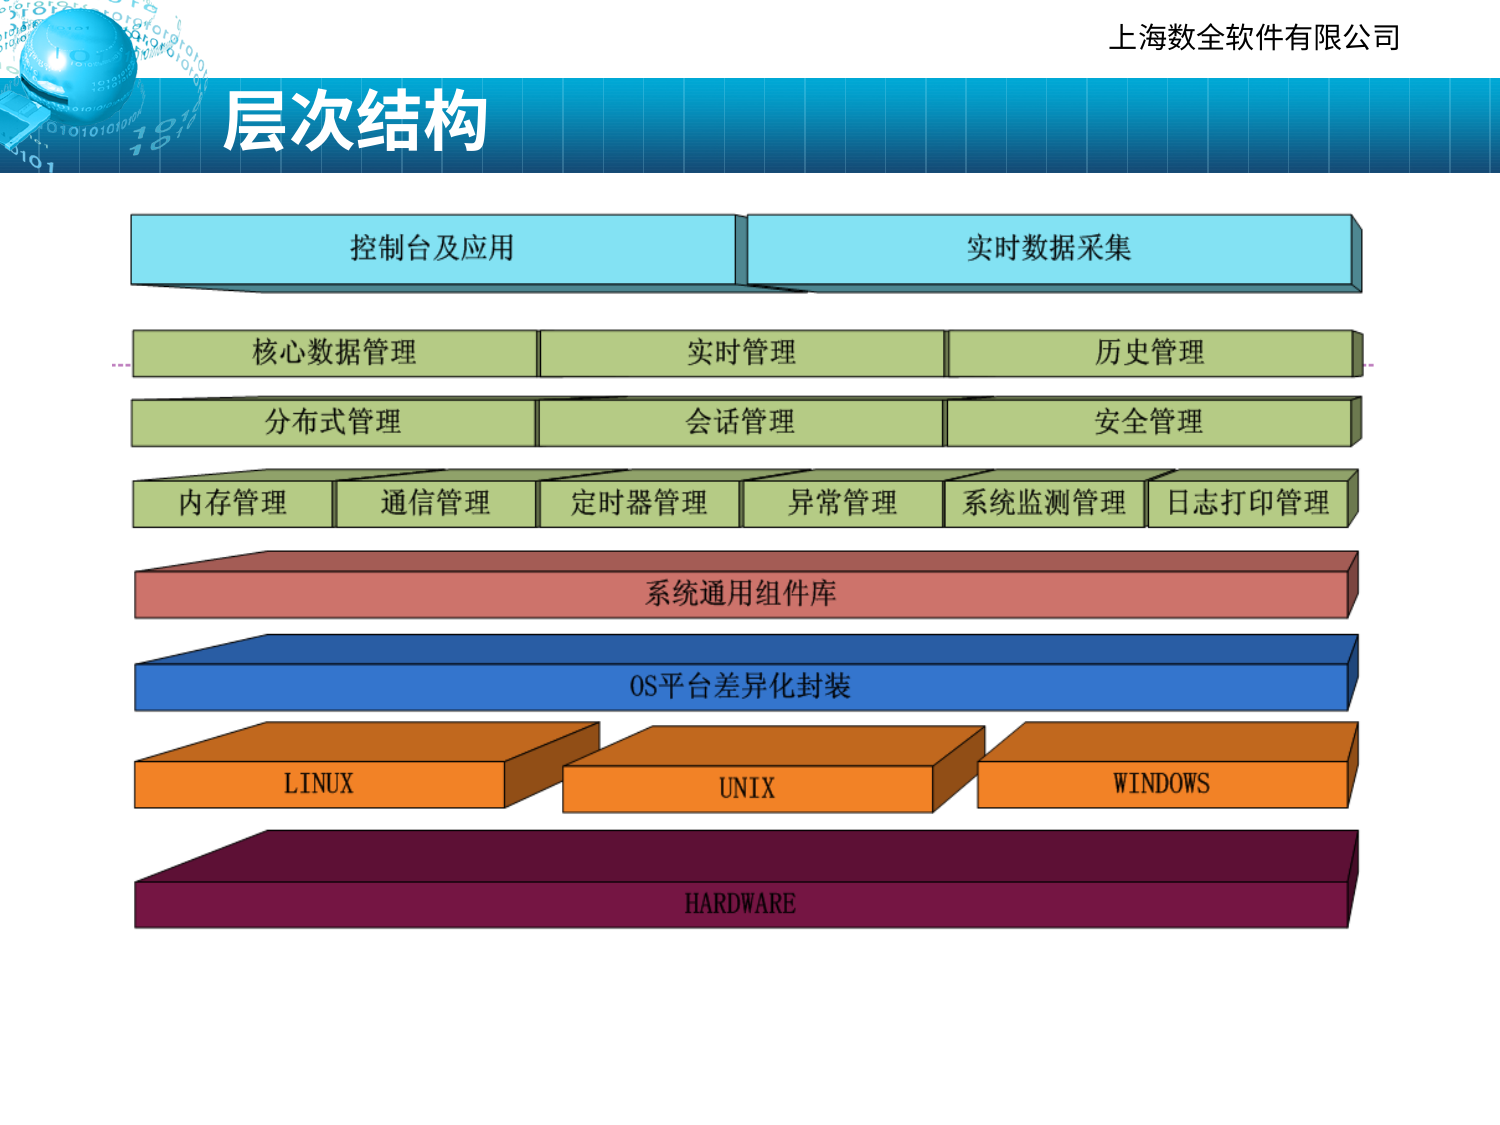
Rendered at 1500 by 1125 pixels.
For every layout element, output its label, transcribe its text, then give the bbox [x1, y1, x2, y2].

picture [168, 119, 175, 126]
picture [29, 92, 37, 98]
picture [156, 123, 168, 132]
picture [131, 113, 137, 120]
picture [61, 125, 65, 135]
title 层次结构 [207, 66, 1425, 172]
picture [0, 130, 1500, 173]
picture [134, 127, 145, 139]
picture [111, 195, 1375, 949]
picture [0, 0, 208, 112]
picture [0, 87, 50, 143]
